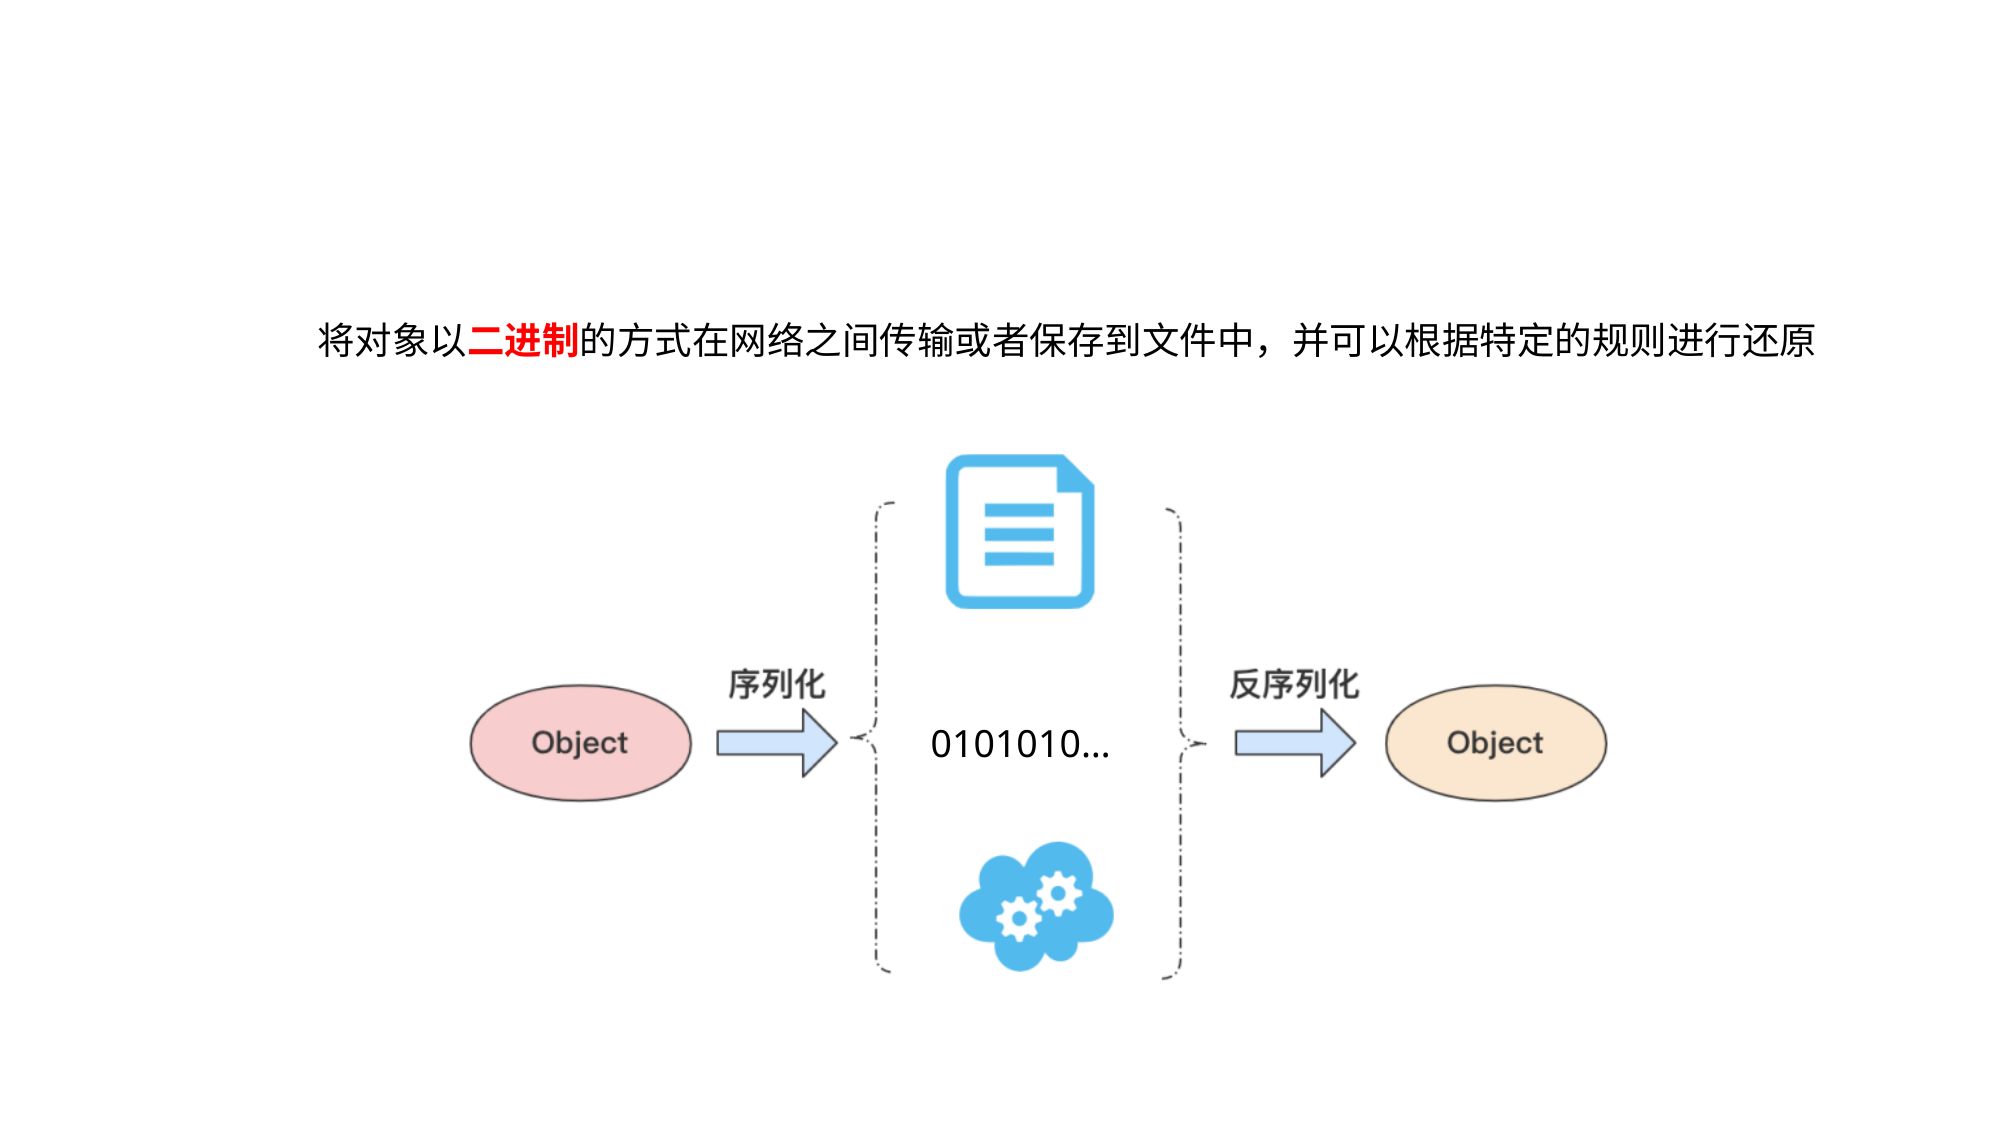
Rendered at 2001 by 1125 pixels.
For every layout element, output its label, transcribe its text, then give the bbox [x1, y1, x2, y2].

picture [328, 401, 1780, 1065]
text_box 将对象以二进制的方式在网络之间传输或者保存到文件中，并可以根据特定的规则进行还原 [302, 309, 1832, 370]
